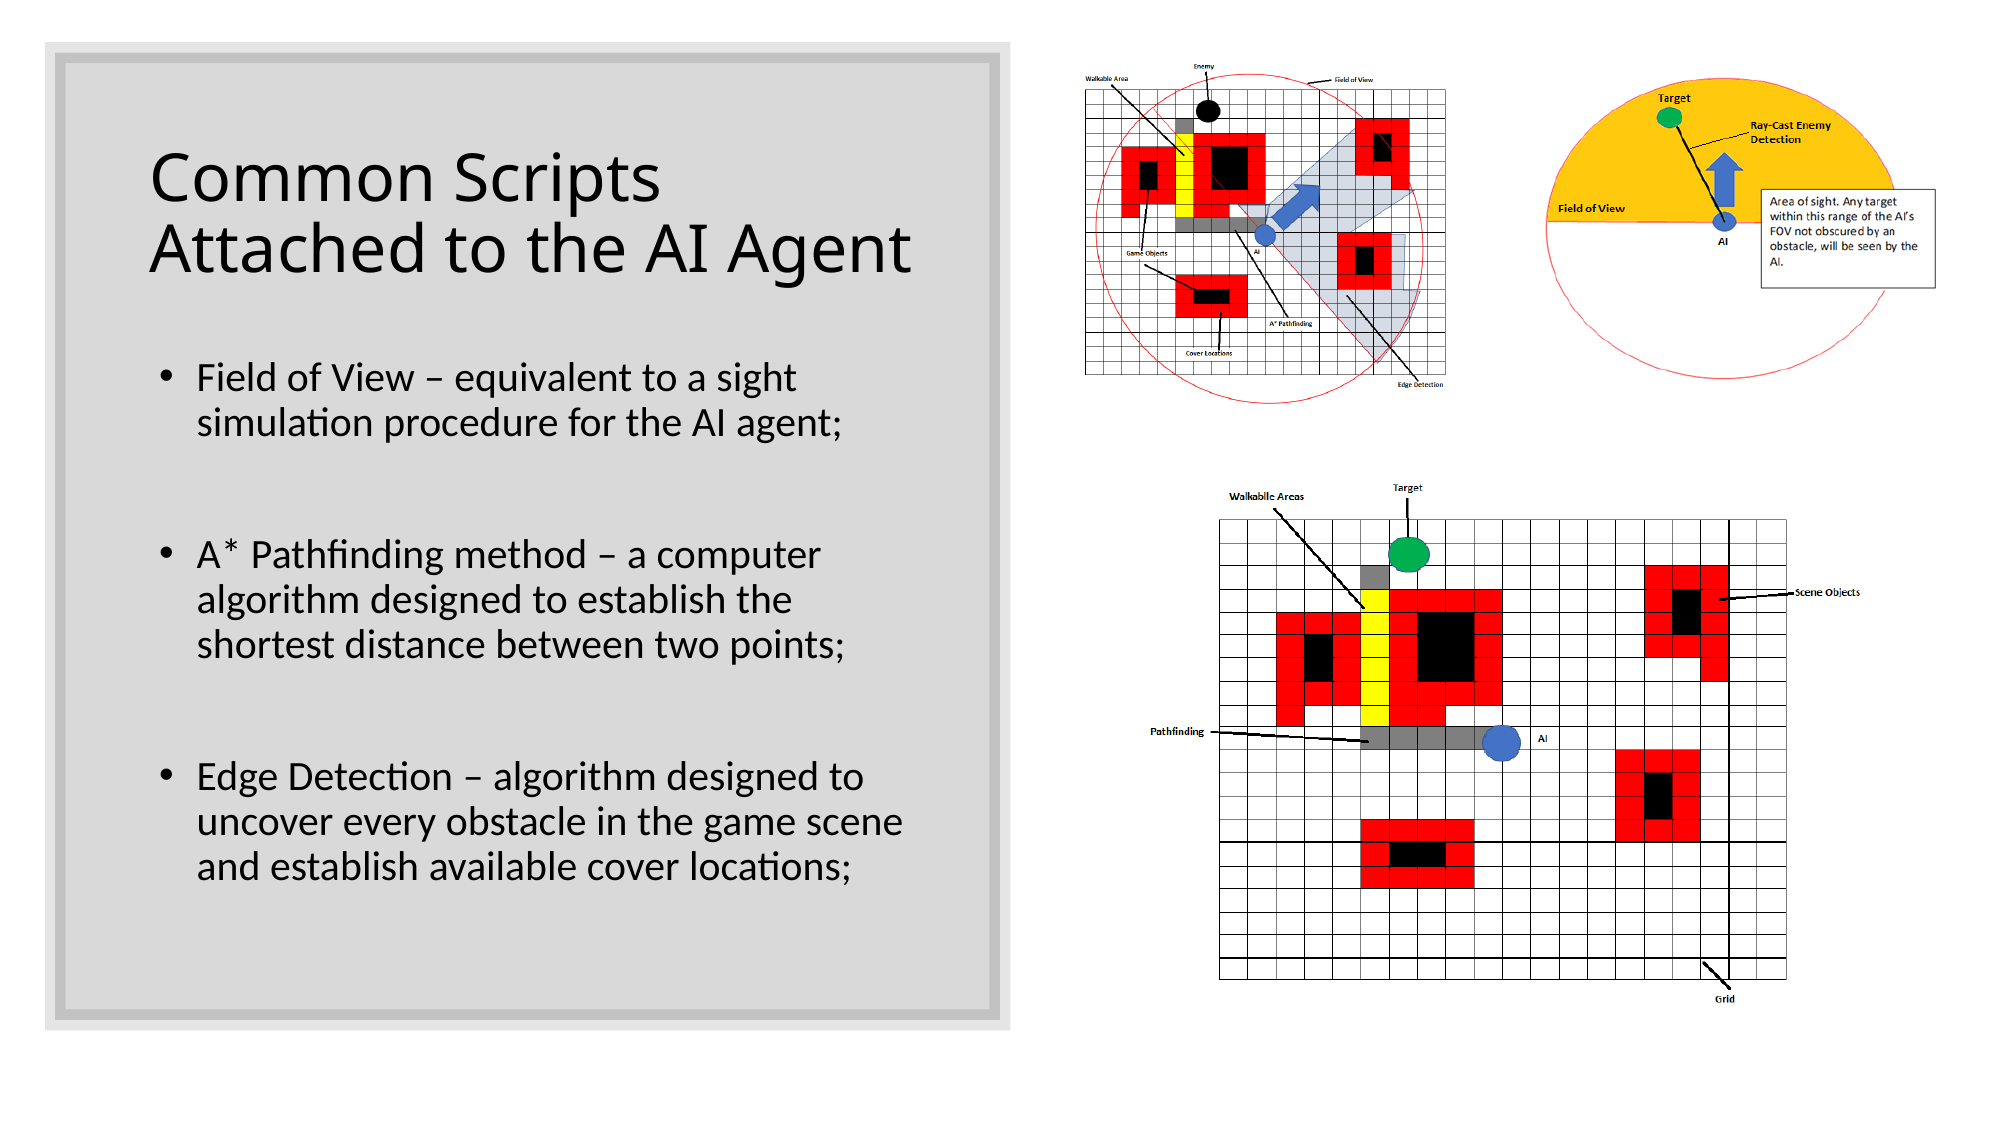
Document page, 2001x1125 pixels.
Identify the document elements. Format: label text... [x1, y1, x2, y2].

list Field of View – equivalent to a sight simulation procedure for the AI agent; A* Pathfinding method – a computer algorithm designed to establish the shortest distance between two points; Edge Detection – algorithm designed to uncover every obstacle in the game scene and establish available cover locations; [134, 348, 941, 943]
picture [1528, 66, 1948, 398]
text_box [54, 52, 1001, 1021]
picture [1132, 461, 1871, 1020]
picture [1072, 52, 1460, 412]
title Common Scripts Attached to the AI Agent [134, 105, 941, 326]
